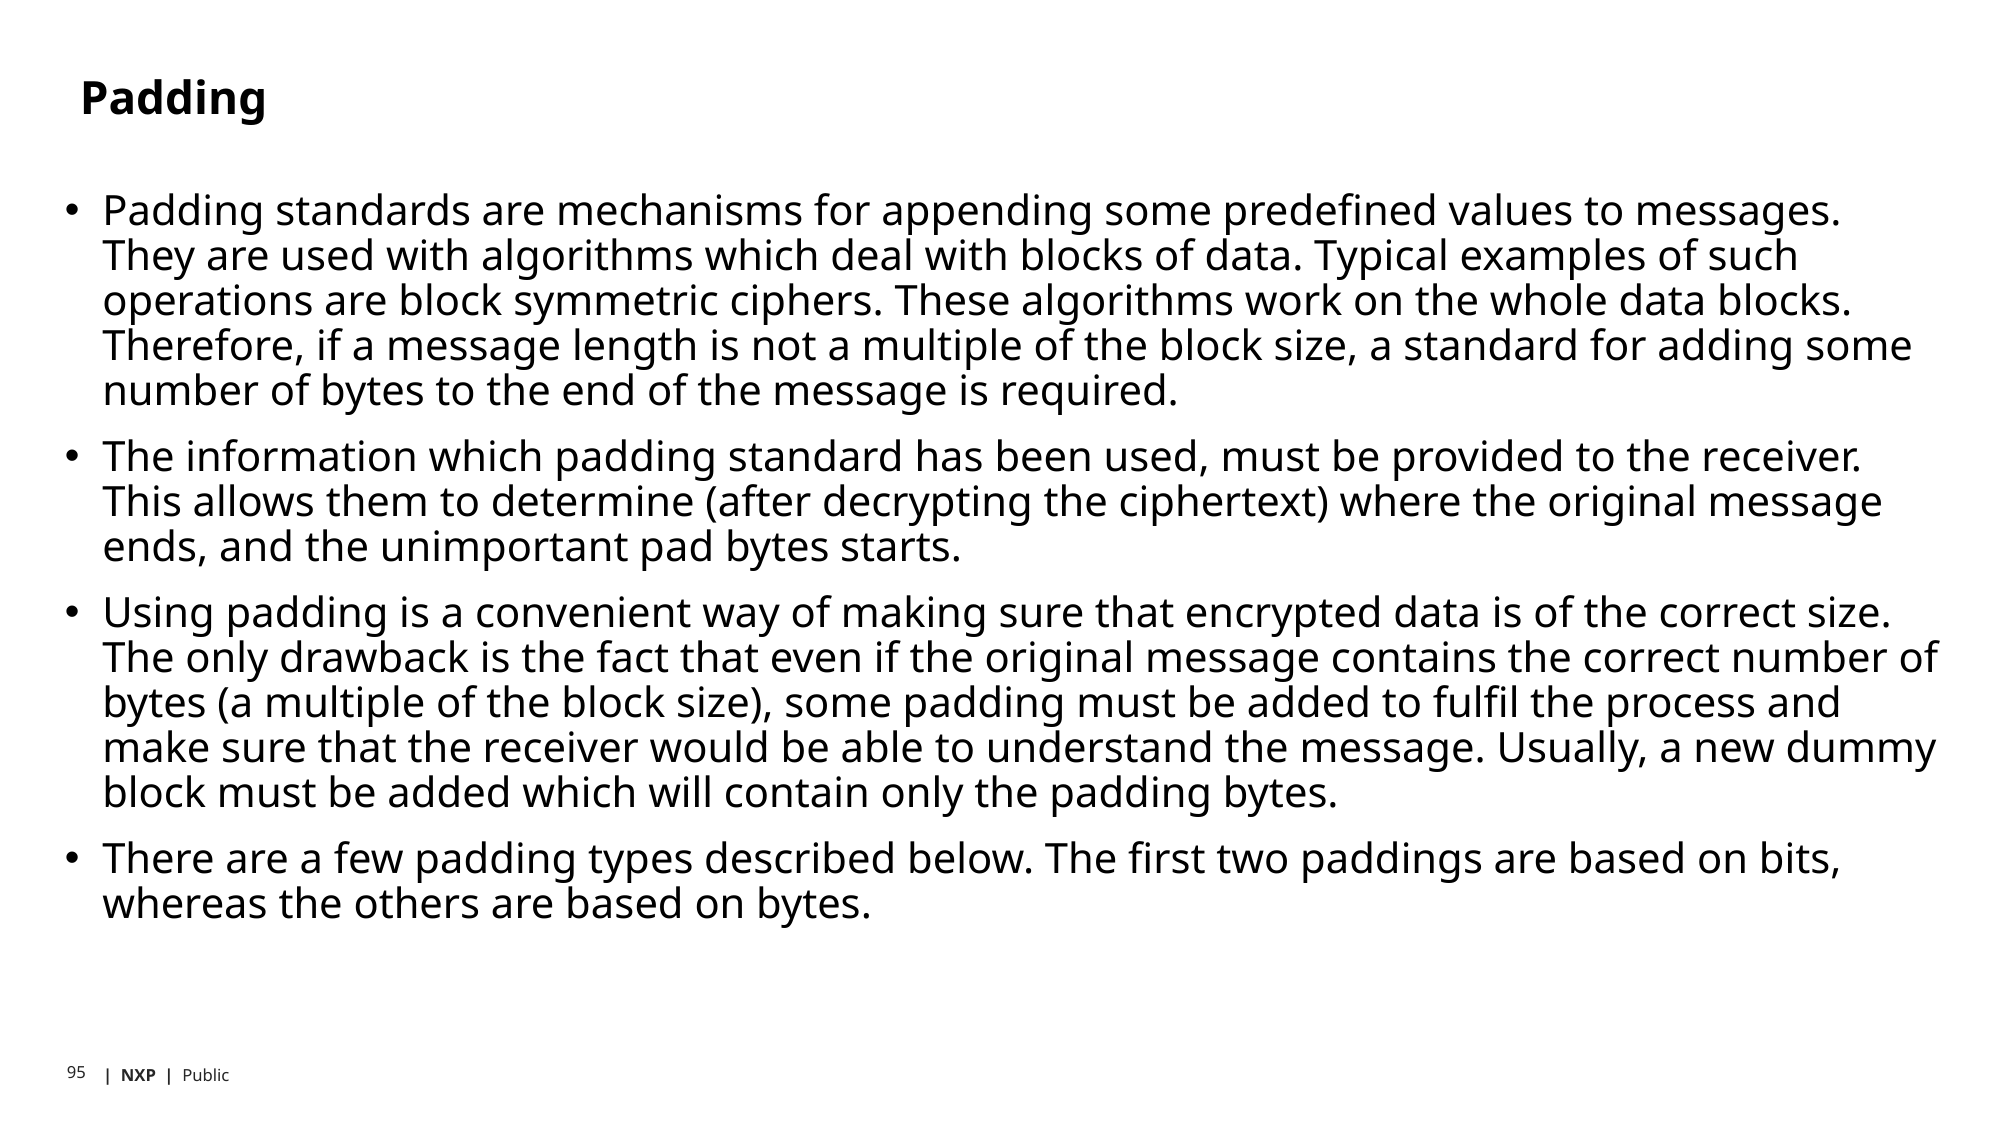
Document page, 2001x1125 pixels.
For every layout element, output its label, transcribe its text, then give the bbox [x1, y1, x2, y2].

list Padding standards are mechanisms for appending some predefined values to messages. They are used with algorithms which deal with blocks of data. Typical examples of such operations are block symmetric ciphers. These algorithms work on the whole data blocks. Therefore, if a message length is not a multiple of the block size, a standard for adding some number of bytes to the end of the message is required. The information which padding standard has been used, must be provided to the receiver. This allows them to determine (after decrypting the ciphertext) where the original message ends, and the unimportant pad bytes starts. Using padding is a convenient way of making sure that encrypted data is of the correct size. The only drawback is the fact that even if the original message contains the correct number of bytes (a multiple of the block size), some padding must be added to fulfil the process and make sure that the receiver would be able to understand the message. Usually, a new dummy block must be added which will contain only the padding bytes. There are a few padding types described below. The first two paddings are based on bits, whereas the others are based on bytes. [64, 189, 1940, 955]
title Padding [64, 67, 1940, 176]
